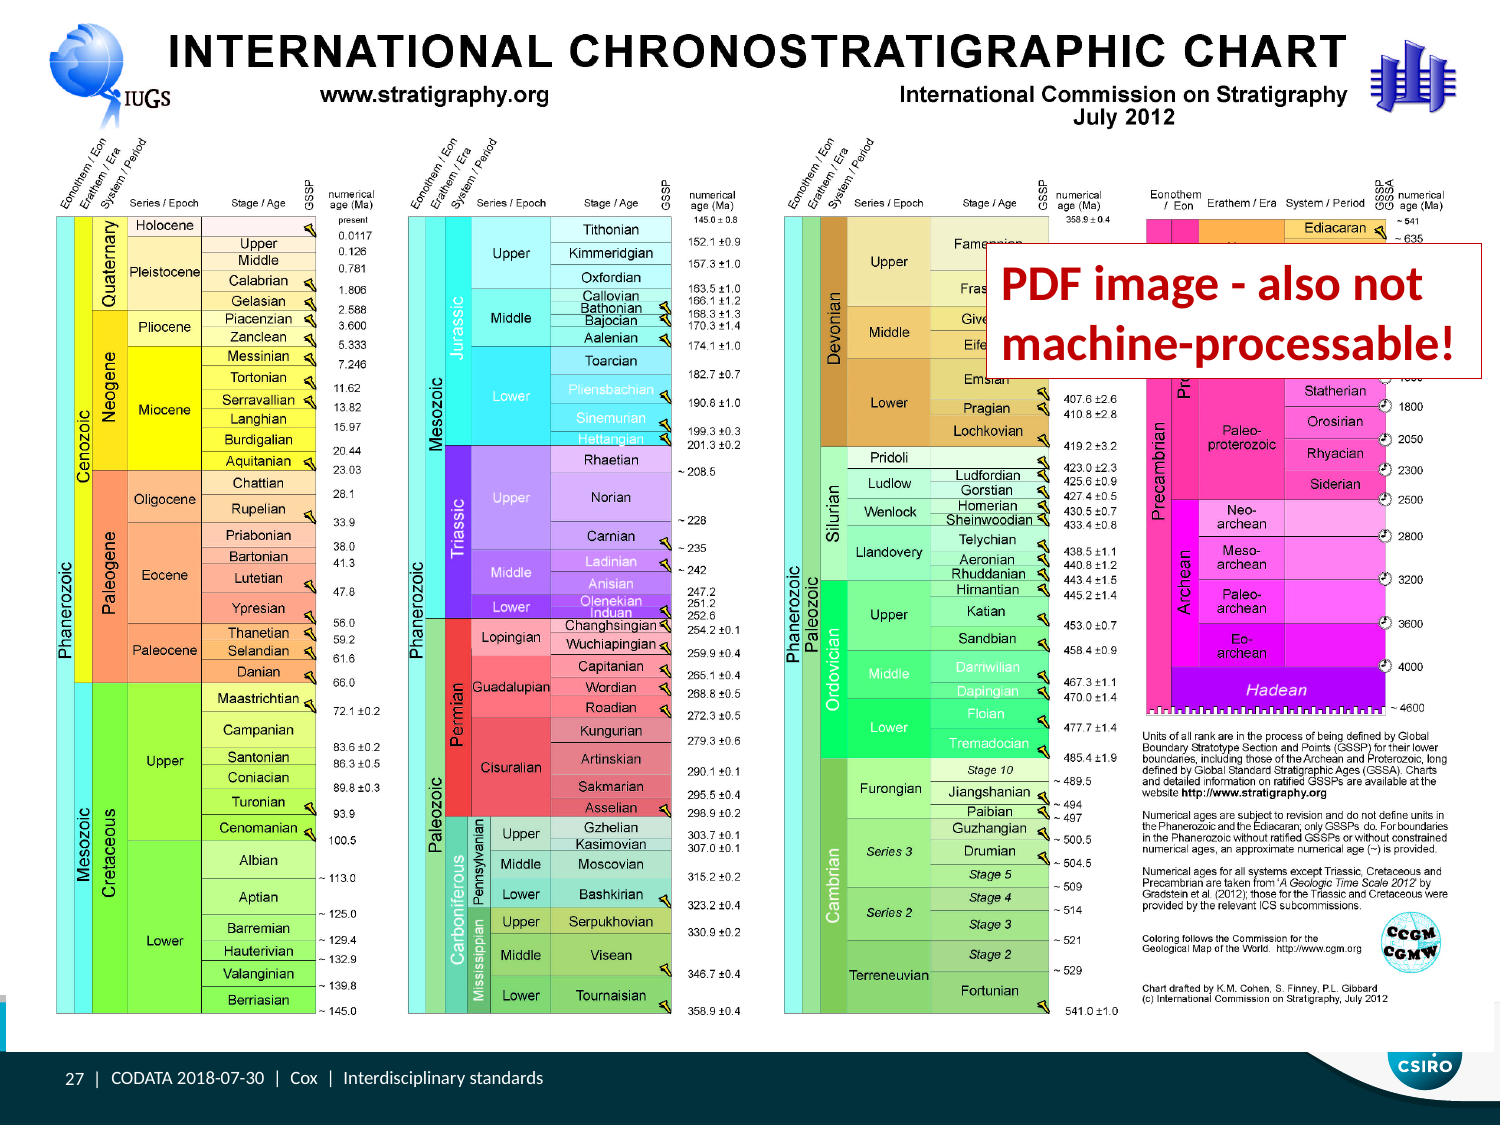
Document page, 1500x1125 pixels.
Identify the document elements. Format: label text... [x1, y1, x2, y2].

footer CODATA 2018-07-30 | Cox | Interdisciplinary standards [111, 1067, 218, 1088]
text_box PDF image - also not machine-processable! [1279, 243, 1482, 379]
slide_number 27 | [54, 1067, 102, 1088]
picture [7, 1, 223, 1051]
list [223, 0, 1276, 1125]
picture [1276, 1, 1494, 1052]
